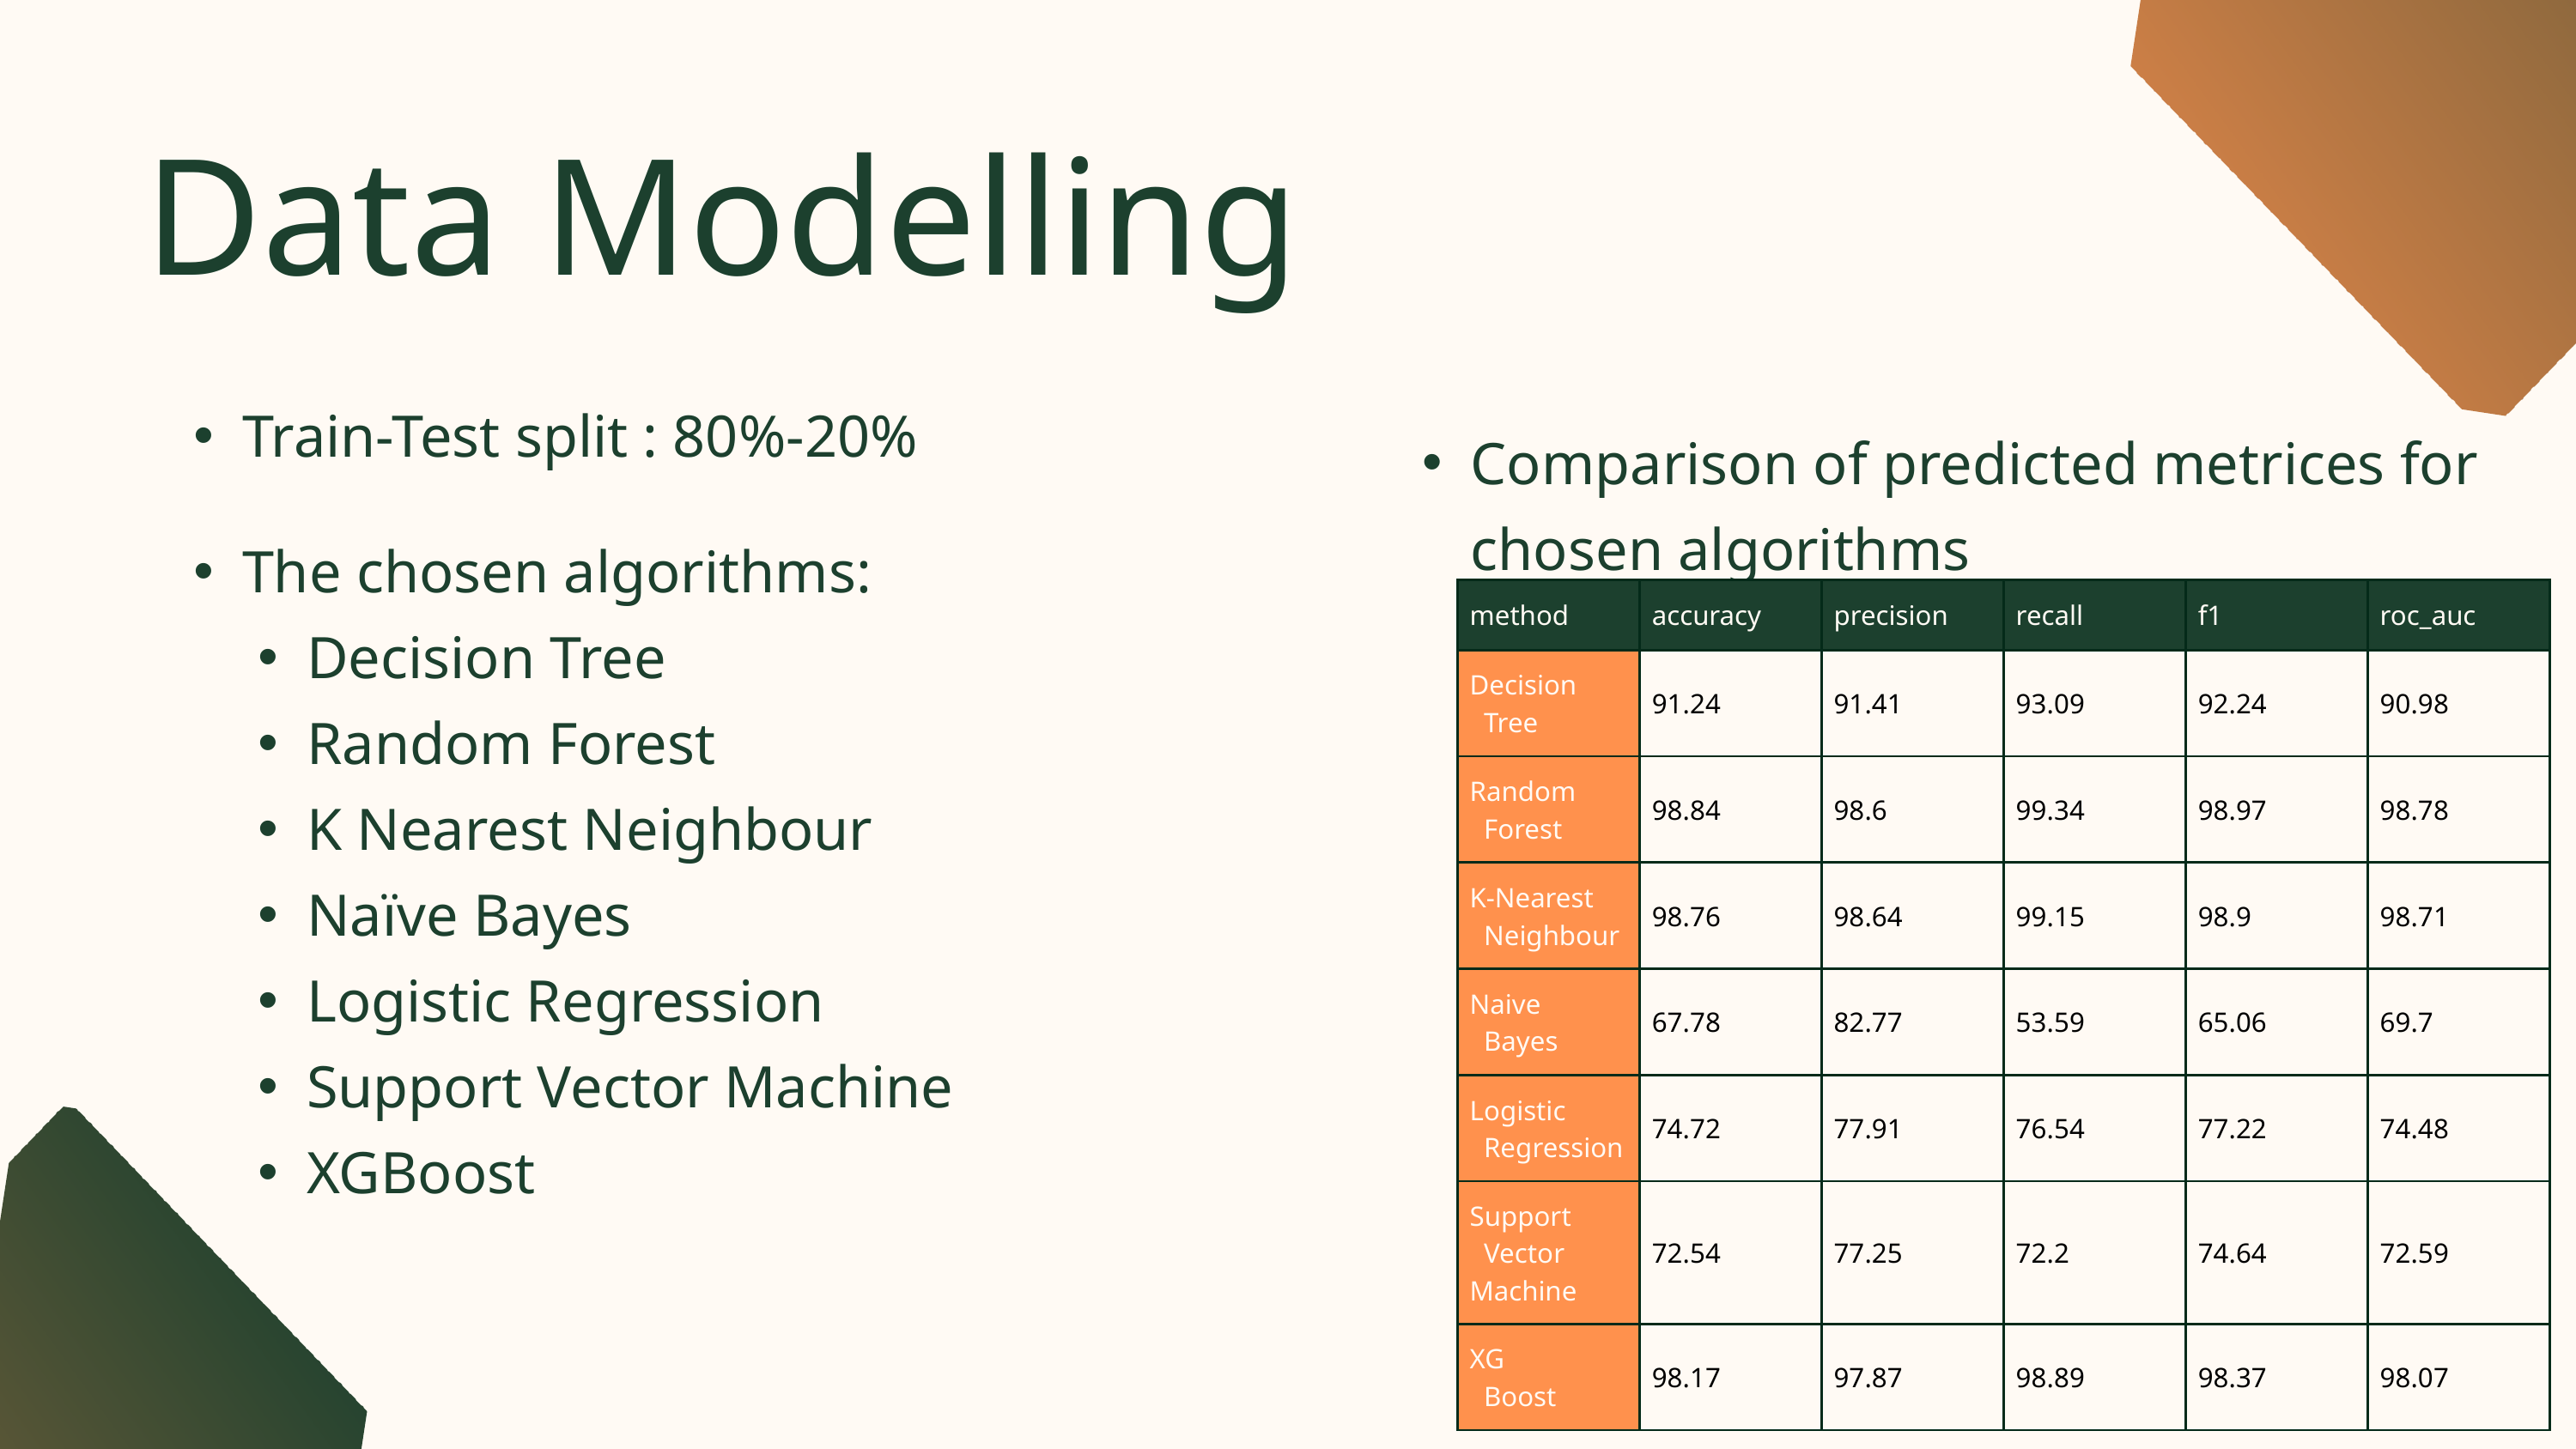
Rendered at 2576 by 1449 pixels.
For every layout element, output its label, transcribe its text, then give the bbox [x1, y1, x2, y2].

text_box Data Modelling [144, 113, 1498, 307]
table_cell Support Vector Machine [1459, 1216, 1638, 1323]
table_cell 98.07 [2369, 1325, 2549, 1429]
table_cell XG Boost [1459, 1325, 1638, 1429]
table_cell 98.89 [2005, 1325, 2184, 1429]
text_box [2087, 0, 2576, 379]
table_cell 97.87 [1823, 1325, 2002, 1429]
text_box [144, 382, 2576, 1206]
table_cell 98.17 [1641, 1325, 1820, 1429]
table_cell 74.64 [2187, 1216, 2366, 1323]
table_cell 72.2 [2005, 1216, 2184, 1323]
text_box [0, 1100, 398, 1449]
table_cell 72.59 [2369, 1216, 2549, 1323]
table_cell 72.54 [1641, 1216, 1820, 1323]
table_cell 77.25 [1823, 1216, 2002, 1323]
table_cell 98.37 [2187, 1325, 2366, 1429]
